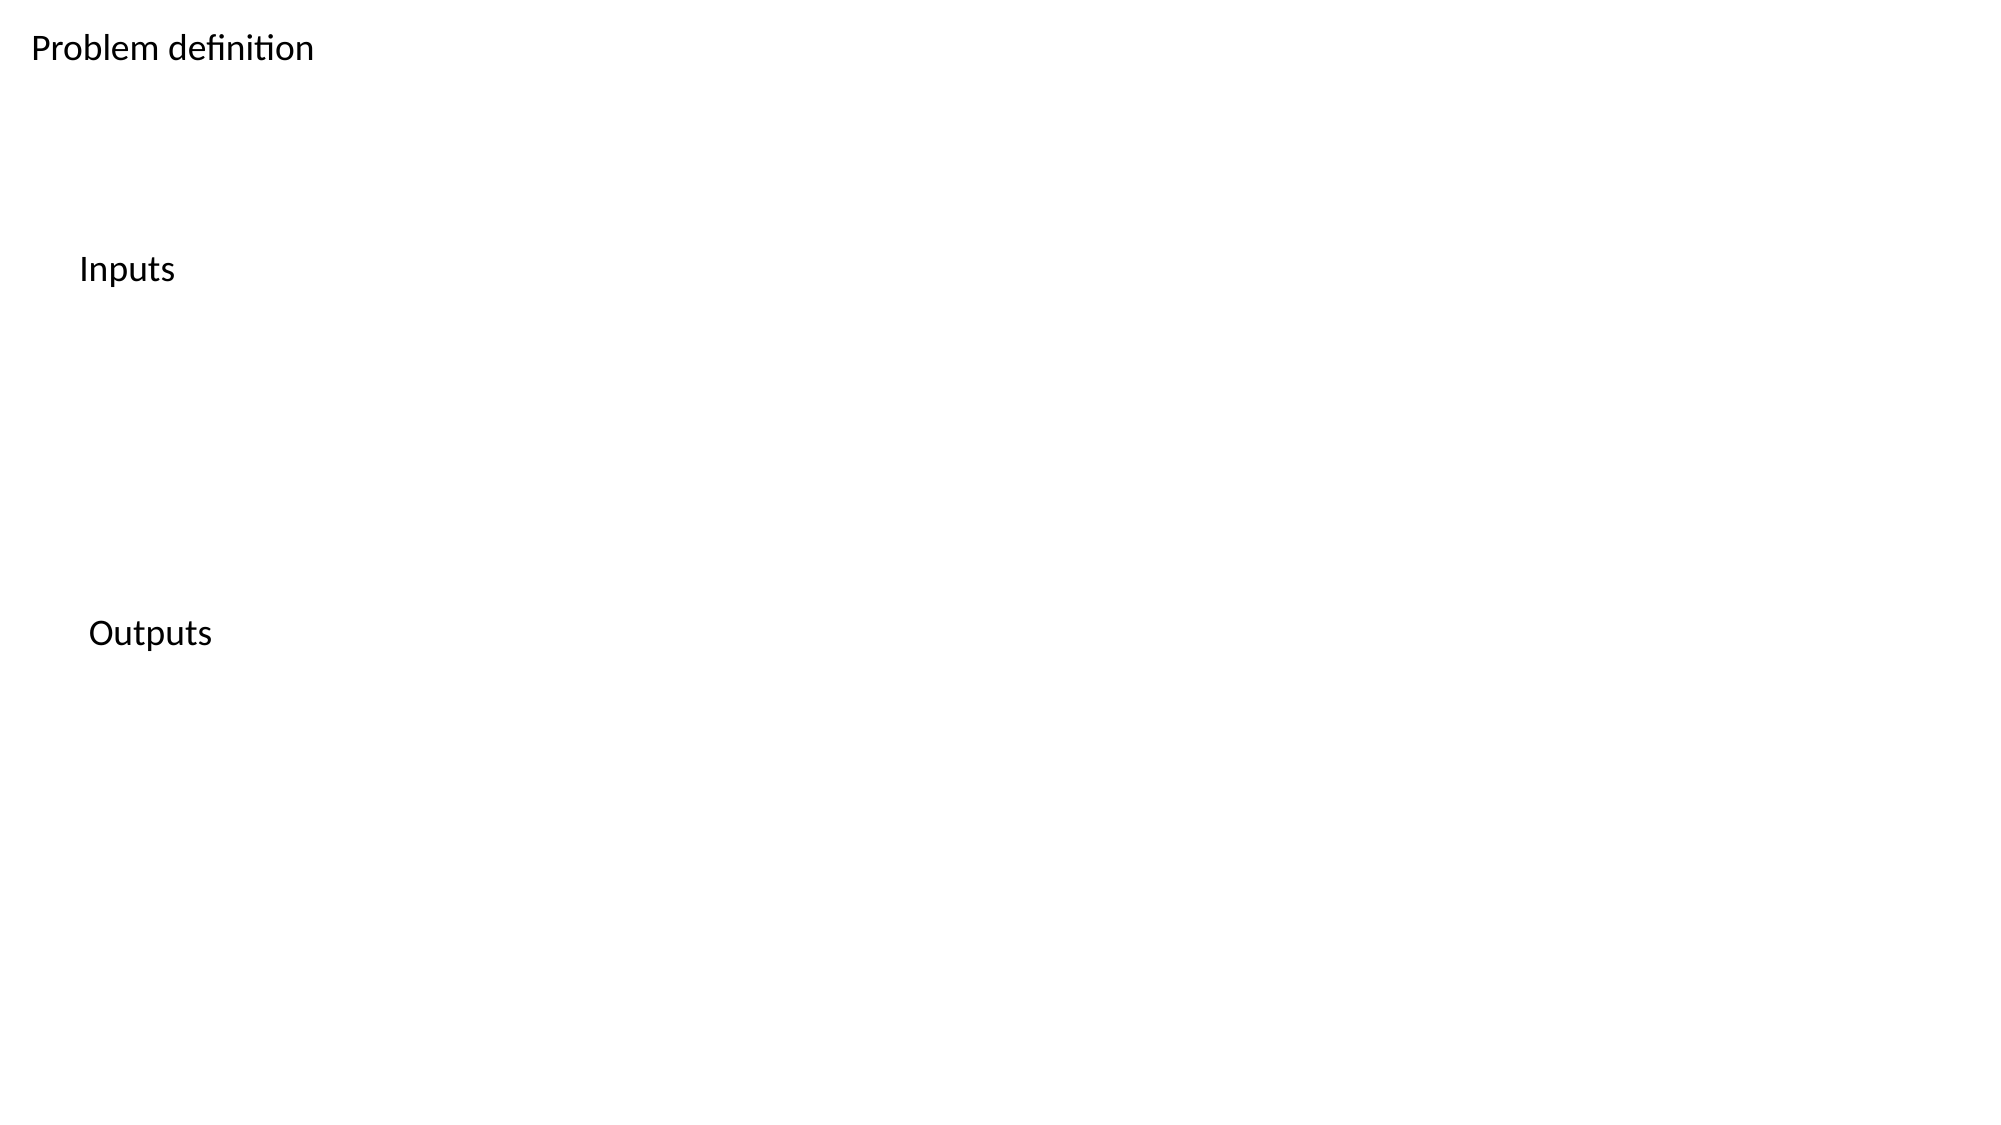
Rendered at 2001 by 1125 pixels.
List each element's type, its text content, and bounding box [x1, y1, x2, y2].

text_box Inputs [64, 236, 1708, 297]
text_box Problem definition [16, 15, 1660, 76]
text_box Outputs [74, 601, 1717, 661]
